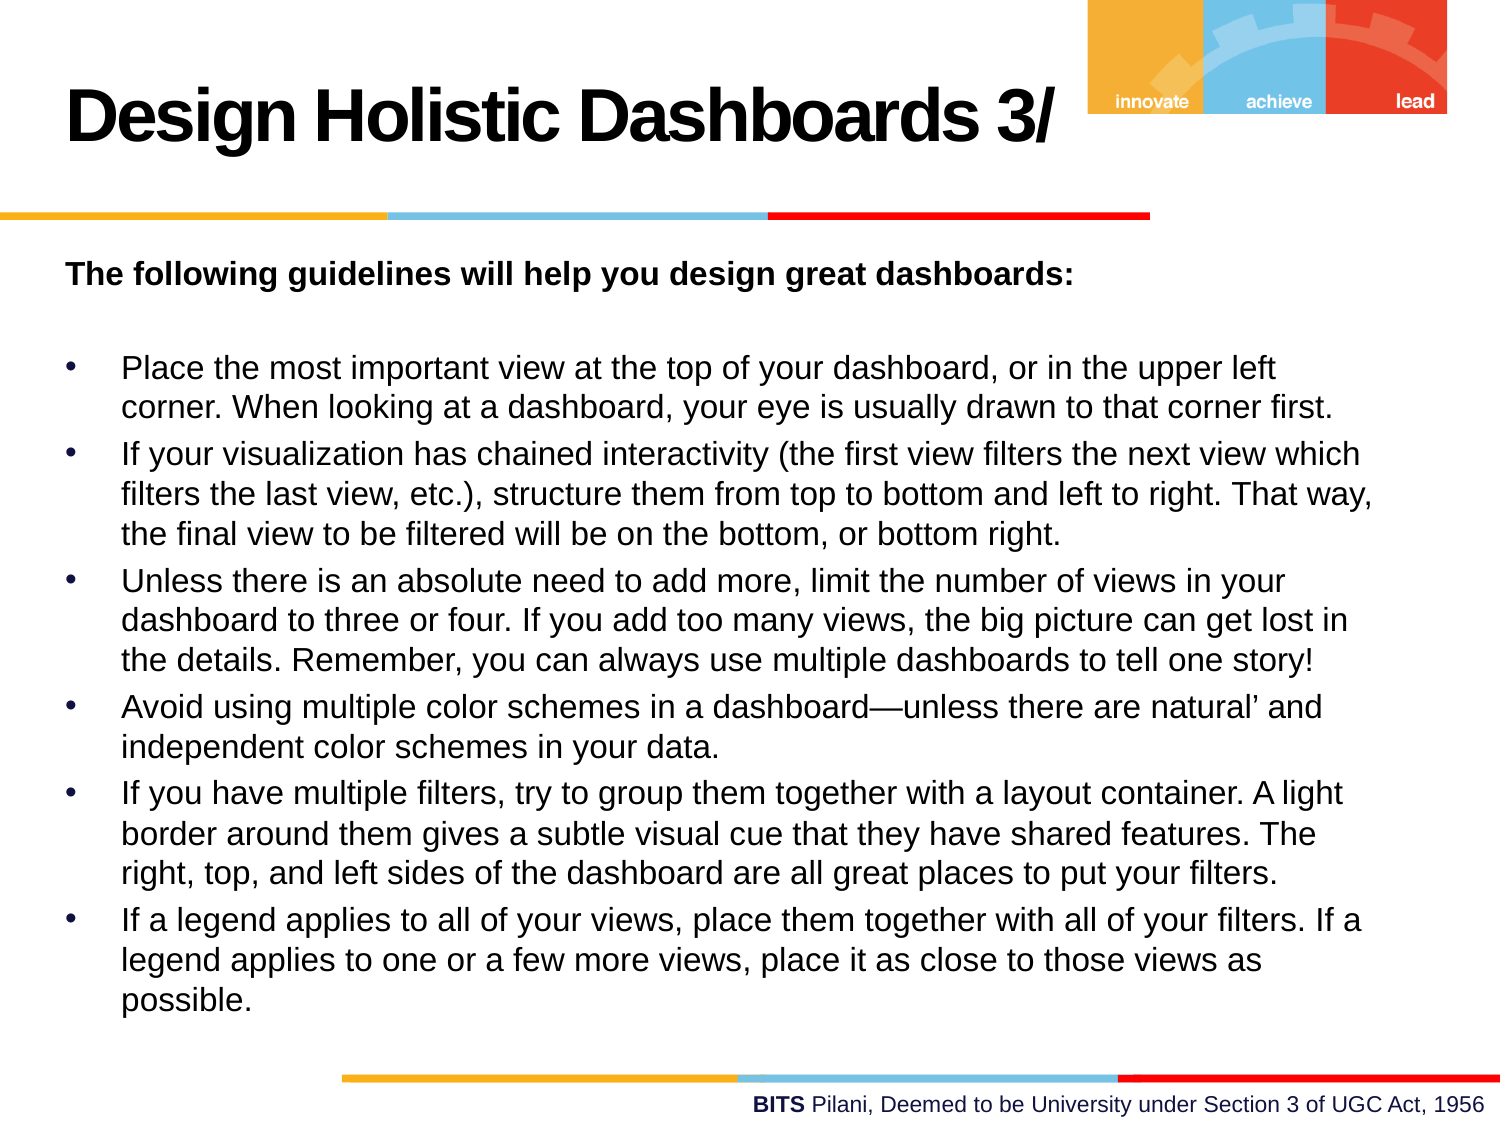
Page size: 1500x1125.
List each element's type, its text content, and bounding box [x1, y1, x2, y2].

list The following guidelines will help you design great dashboards: Place the most important view at the top of your dashboard, or in the upper left corner. When looking at a dashboard, your eye is usually drawn to that corner first. If your visualization has chained interactivity (the first view filters the next view which filters the last view, etc.), structure them from top to bottom and left to right. That way, the final view to be filtered will be on the bottom, or bottom right. Unless there is an absolute need to add more, limit the number of views in your dashboard to three or four. If you add too many views, the big picture can get lost in the details. Remember, you can always use multiple dashboards to tell one story! Avoid using multiple color schemes in a dashboard—unless there are natural’ and independent color schemes in your data. If you have multiple filters, try to group them together with a layout container. A light border around them gives a subtle visual cue that they have shared features. The right, top, and left sides of the dashboard are all great places to put your filters. If a legend applies to all of your views, place them together with all of your filters. If a legend applies to one or a few more views, place it as close to those views as possible. [50, 245, 1400, 1063]
list Design Holistic Dashboards 3/ [50, 24, 1088, 213]
picture [1087, 0, 1448, 114]
